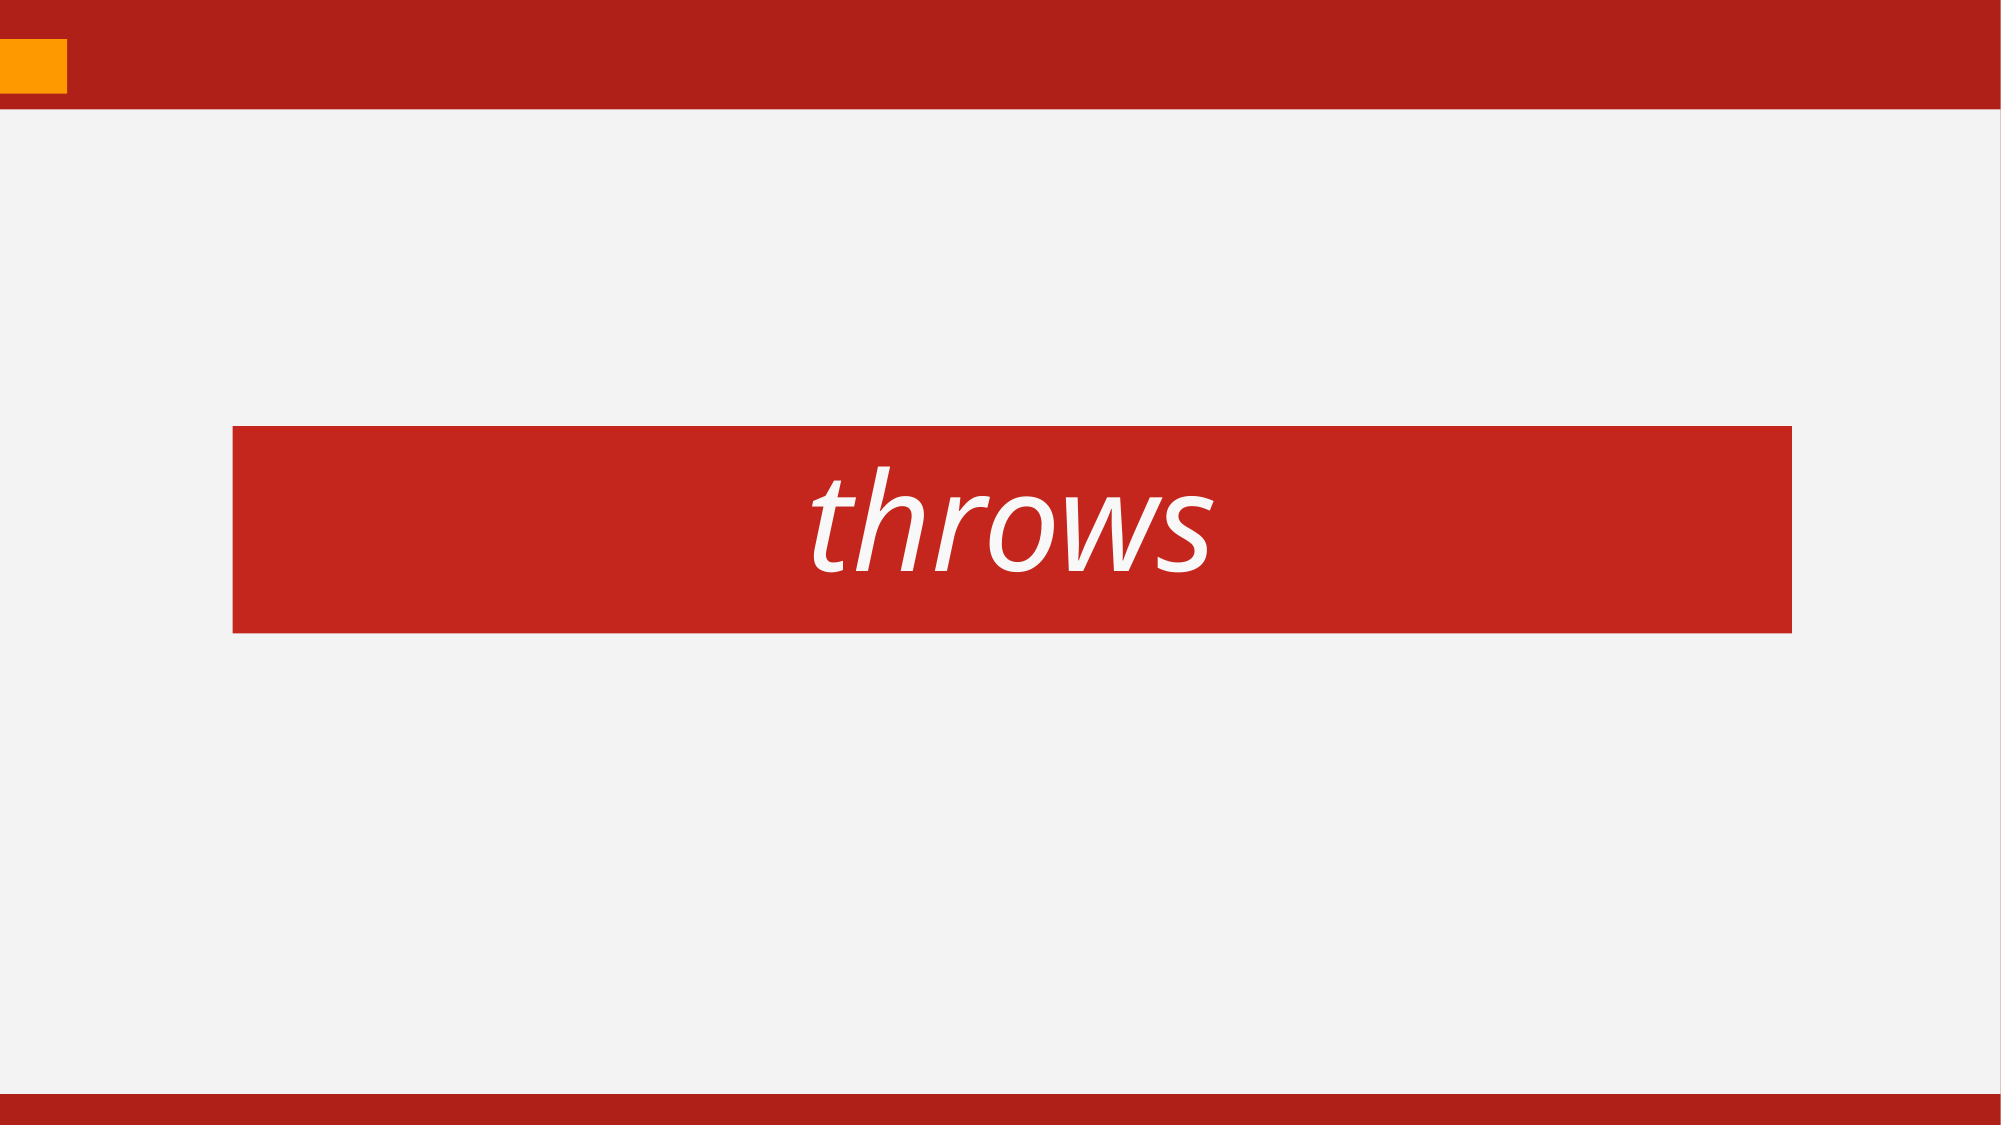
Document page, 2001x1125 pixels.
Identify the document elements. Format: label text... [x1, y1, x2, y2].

text_box [0, 109, 2001, 1094]
text_box throws [232, 426, 1792, 634]
text_box [0, 39, 68, 94]
